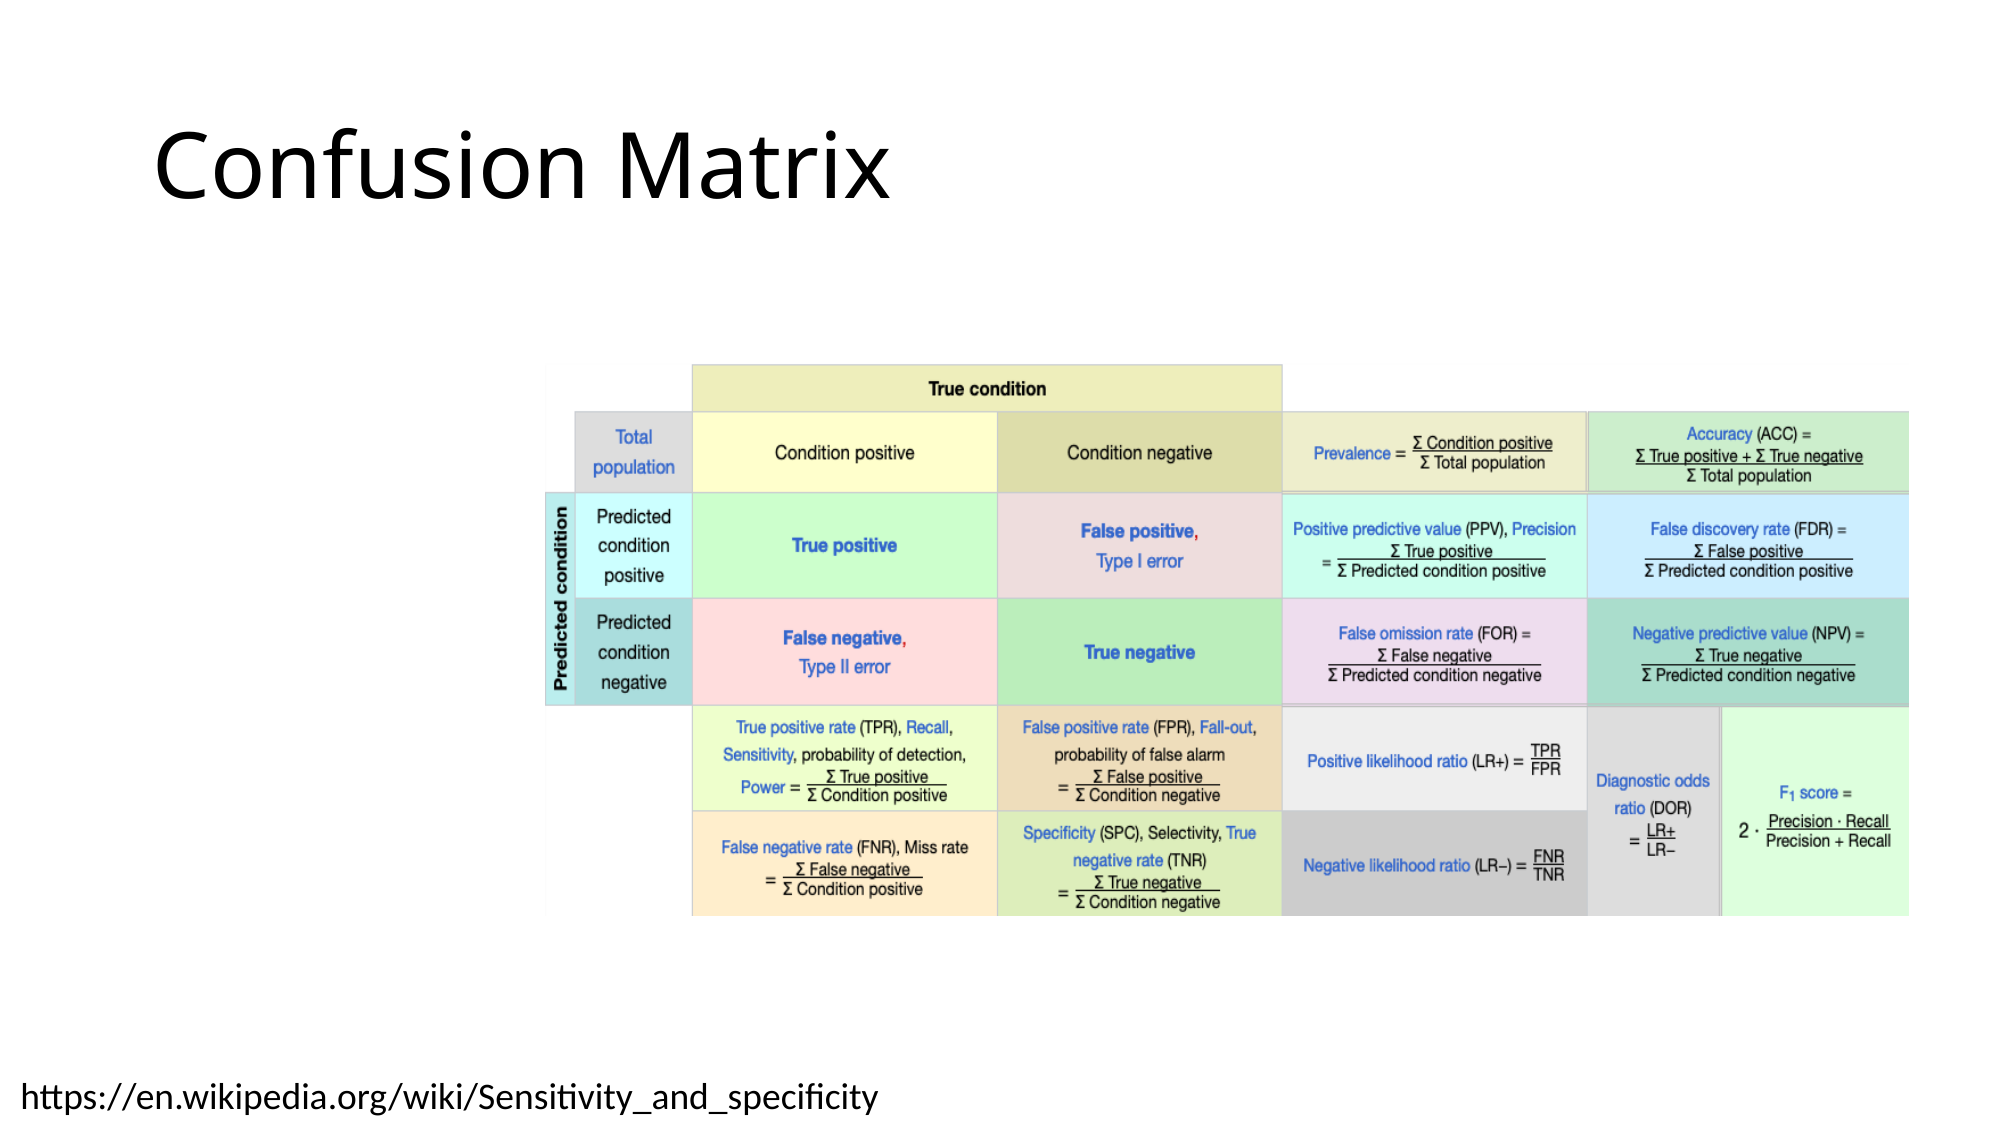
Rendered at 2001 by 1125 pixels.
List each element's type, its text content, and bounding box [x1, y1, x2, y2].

text_box https://en.wikipedia.org/wiki/Sensitivity_and_specificity [5, 1064, 895, 1125]
picture [545, 363, 1909, 916]
title Confusion Matrix [137, 59, 1863, 278]
